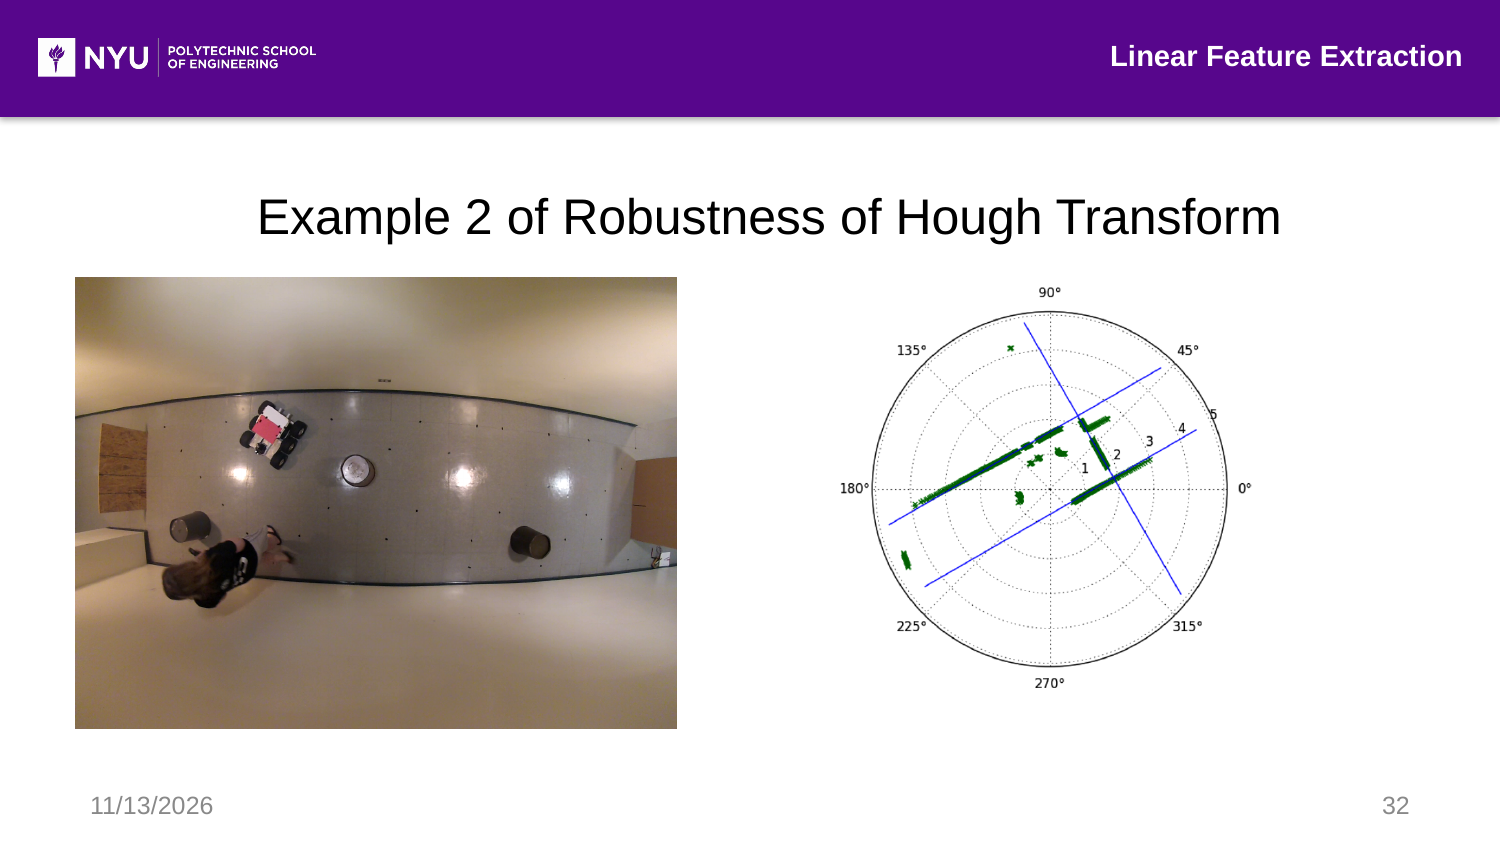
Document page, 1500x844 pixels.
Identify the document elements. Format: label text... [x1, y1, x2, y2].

list Linear Feature Extraction [1013, 37, 1463, 81]
picture [38, 38, 316, 77]
picture [74, 277, 677, 729]
picture [837, 277, 1262, 701]
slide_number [75, 782, 425, 828]
slide_number 32 [1074, 782, 1425, 828]
text_box Example 2 of Robustness of Hough Transform [242, 177, 1298, 253]
